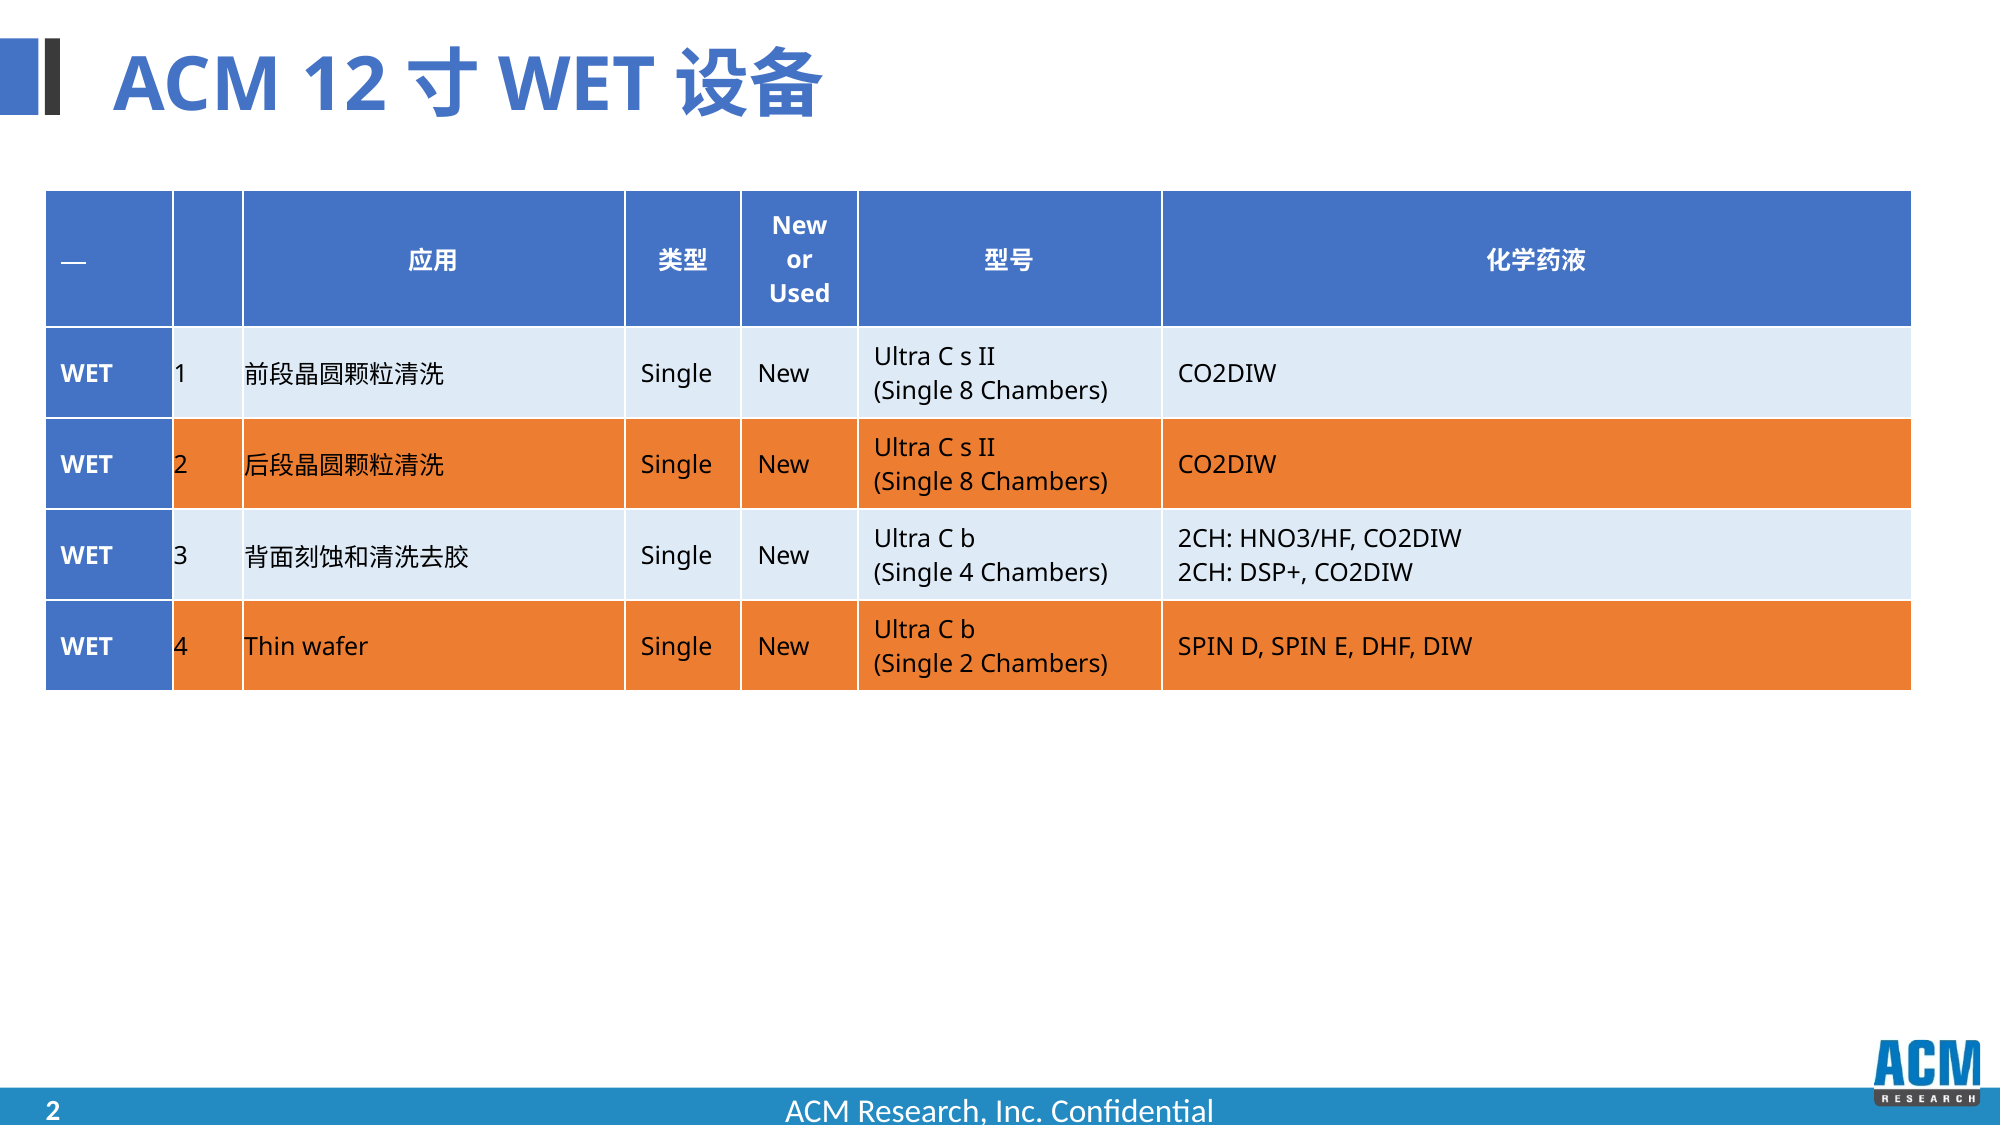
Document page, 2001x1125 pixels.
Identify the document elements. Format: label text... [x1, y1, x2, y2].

table_cell WET [46, 328, 172, 417]
table_cell Single [626, 601, 740, 690]
table_cell New [742, 419, 857, 508]
table_cell 3 [174, 510, 242, 599]
table_header New or Used [742, 191, 857, 326]
table_cell 背面刻蚀和清洗去胶 [244, 510, 624, 599]
table_cell New [742, 510, 857, 599]
table_header [174, 191, 242, 326]
table_cell WET [46, 510, 172, 599]
table_cell New [742, 328, 857, 417]
slide_number 2 [0, 1089, 106, 1125]
table_cell CO2DIW [1163, 419, 1911, 508]
table_cell Single [626, 419, 740, 508]
table_header 型号 [859, 191, 1161, 326]
table_cell Thin wafer [244, 601, 624, 690]
table_cell CO2DIW [1163, 328, 1911, 417]
table_header [46, 191, 172, 326]
table_header 类型 [626, 191, 740, 326]
table_cell 后段晶圆颗粒清洗 [244, 419, 624, 508]
table_cell 前段晶圆颗粒清洗 [244, 328, 624, 417]
table_cell Ultra C s II (Single 8 Chambers) [859, 419, 1161, 508]
table_cell 4 [174, 601, 242, 690]
table_header 化学药液 [1163, 191, 1911, 326]
table_cell 2 [174, 419, 242, 508]
table_cell Single [626, 328, 740, 417]
picture [1874, 1039, 1981, 1107]
table_cell Ultra C s II (Single 8 Chambers) [859, 328, 1161, 417]
table_cell 2CH: HNO3/HF, CO2DIW 2CH: DSP+, CO2DIW [1163, 510, 1911, 599]
table_cell WET [46, 419, 172, 508]
table_header 应用 [244, 191, 624, 326]
table_cell Ultra C b (Single 2 Chambers) [859, 601, 1161, 690]
table_cell SPIN D, SPIN E, DHF, DIW [1163, 601, 1911, 690]
table_cell Single [626, 510, 740, 599]
list ACM 12寸WET设备 [98, 38, 967, 133]
table_cell 1 [174, 328, 242, 417]
table_cell New [742, 601, 857, 690]
table_cell WET [46, 601, 172, 690]
table_cell Ultra C b (Single 4 Chambers) [859, 510, 1161, 599]
